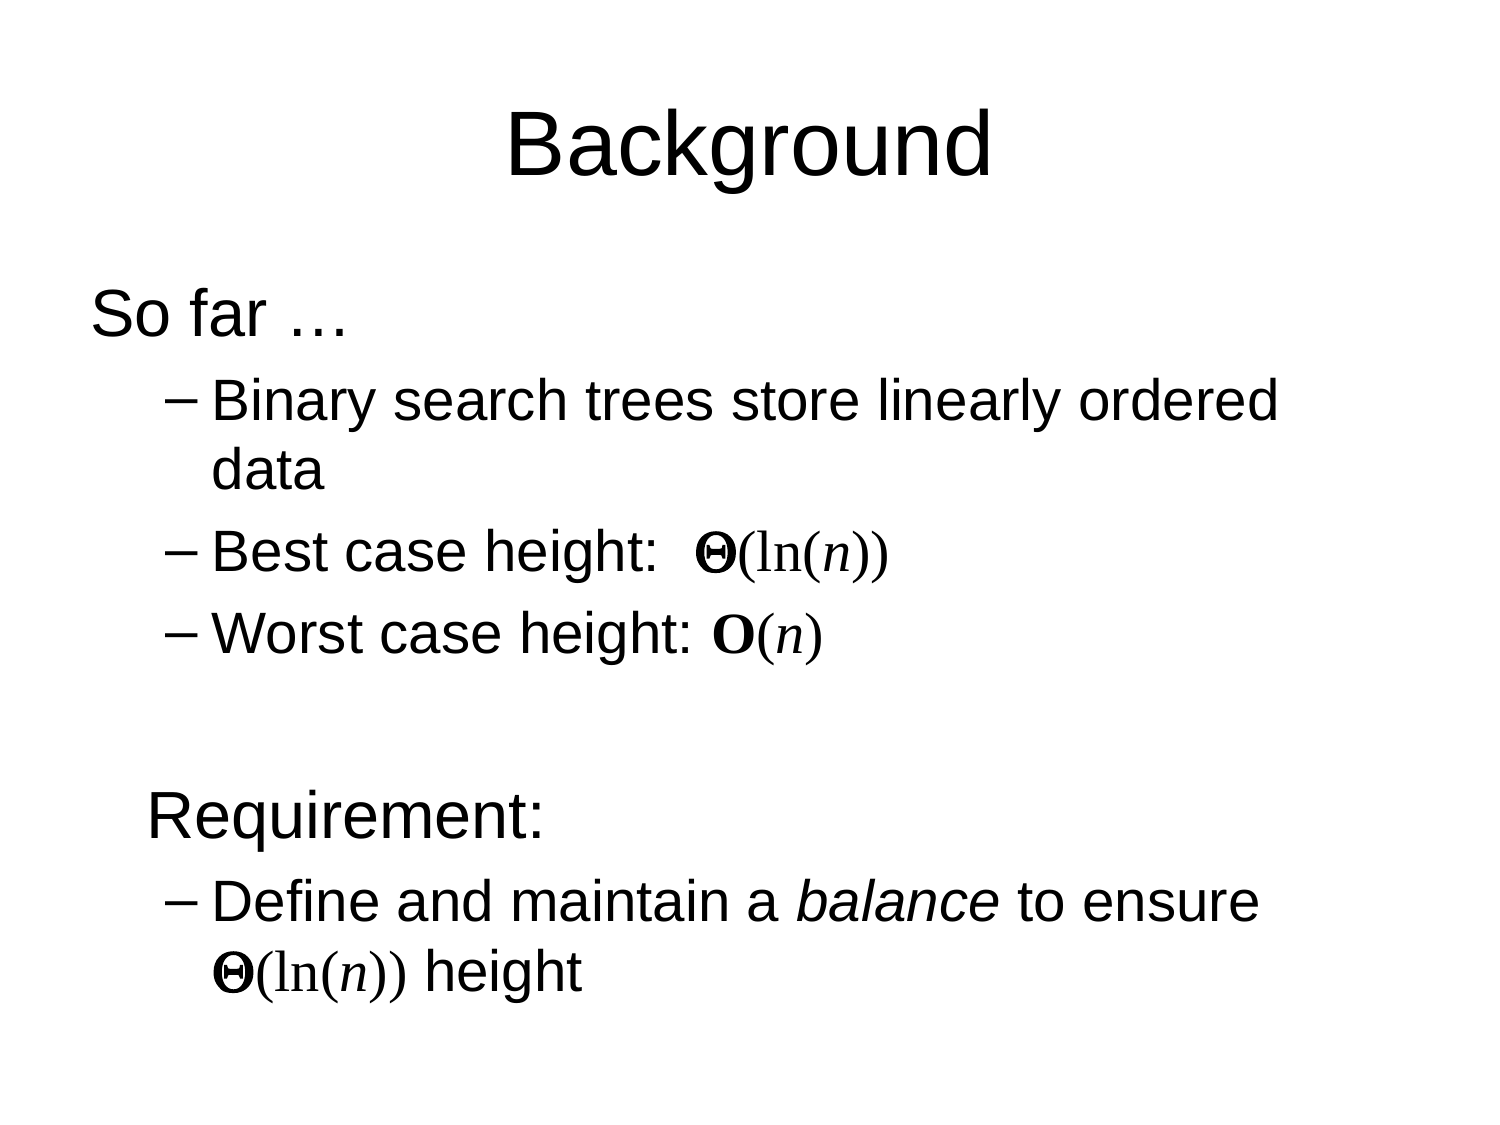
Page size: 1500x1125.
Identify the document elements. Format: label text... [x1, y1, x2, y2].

list So far … Binary search trees store linearly ordered data Best case height: Q(ln(n)) Worst case height: O(n) Requirement: Define and maintain a balance to ensure Q(ln(n)) height [75, 262, 1425, 1005]
title Background [75, 45, 1425, 233]
